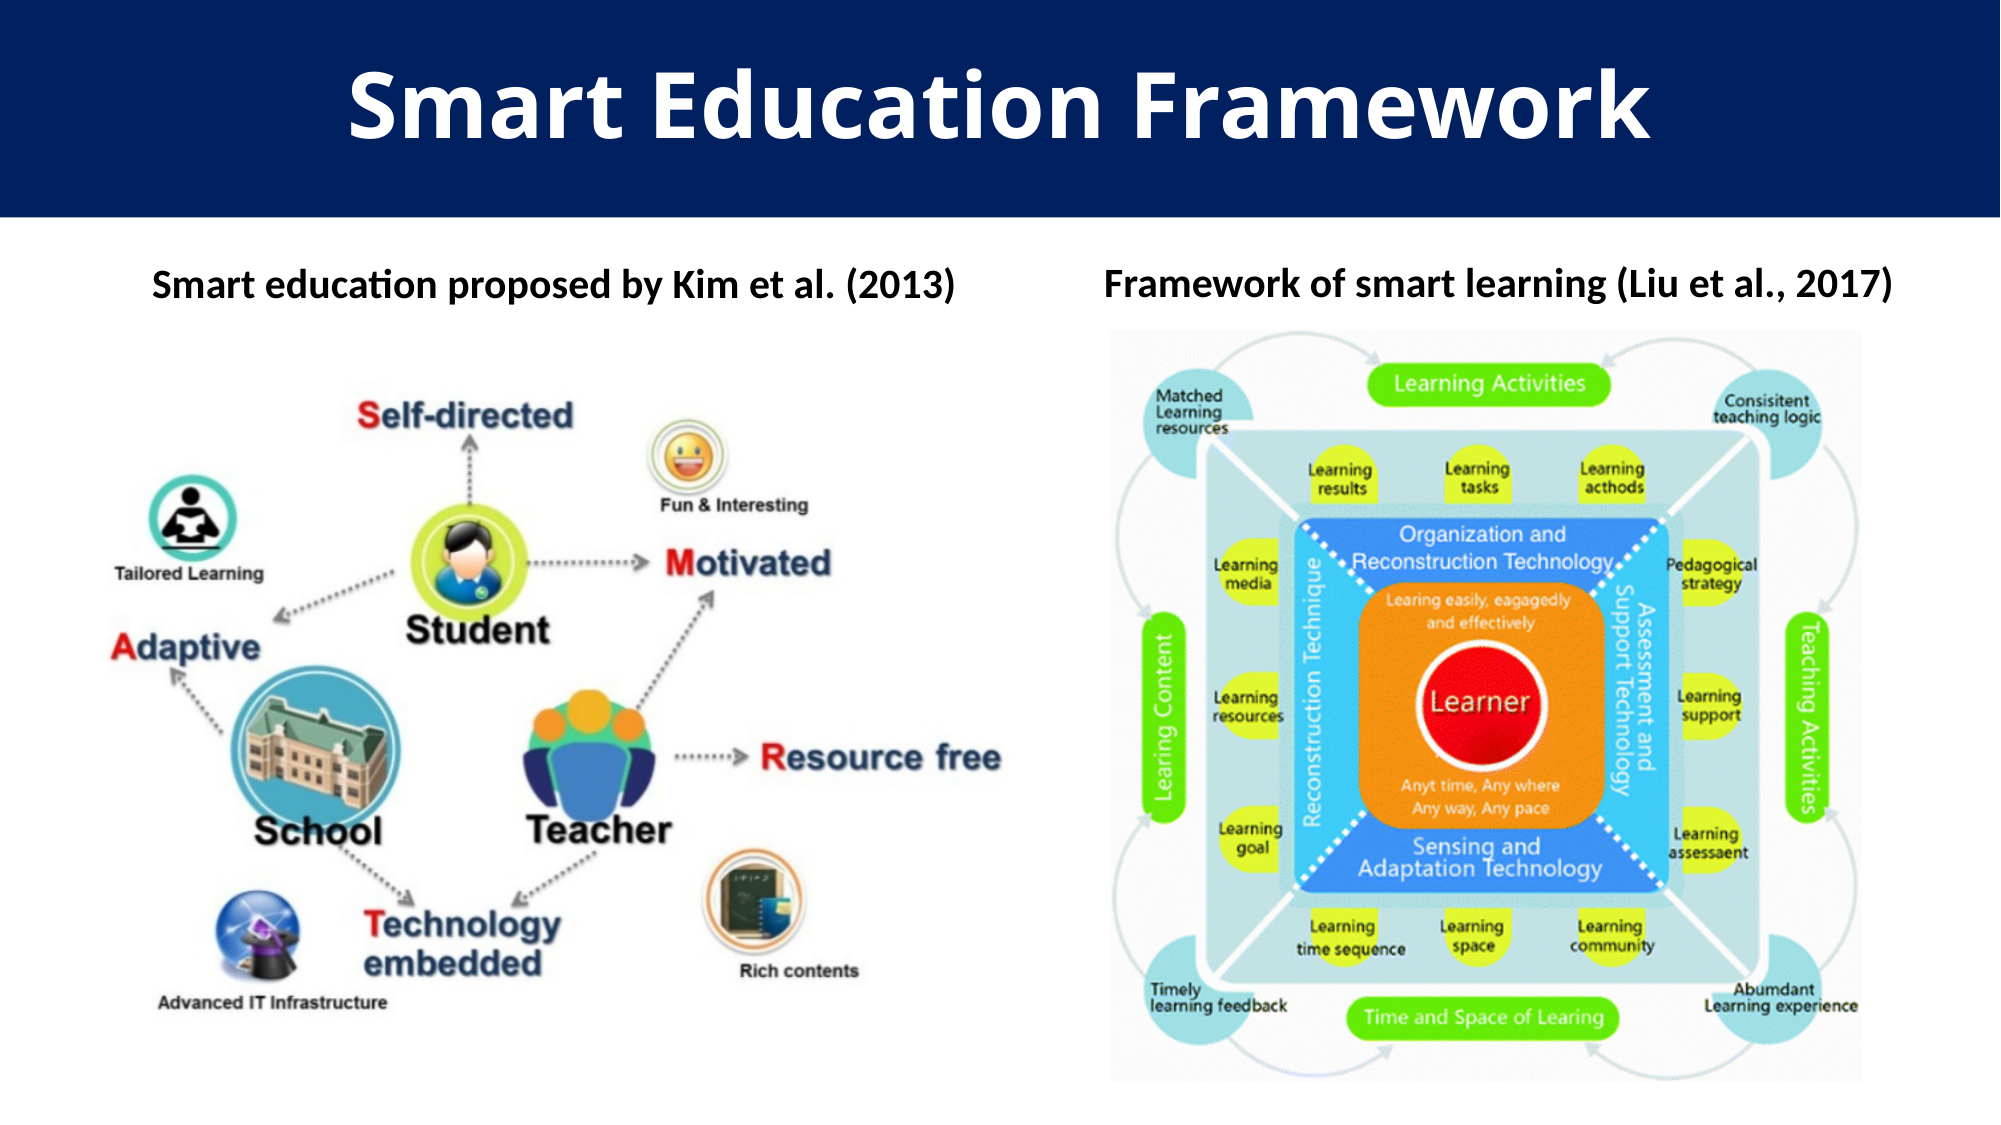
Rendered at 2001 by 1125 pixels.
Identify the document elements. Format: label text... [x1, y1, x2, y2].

picture [1109, 328, 1863, 1084]
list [90, 377, 1025, 1035]
title Smart Education Framework [0, 0, 2000, 218]
text_box Framework of smart learning (Liu et al., 2017) [1089, 248, 1910, 314]
text_box Smart education proposed by Kim et al. (2013) [137, 240, 1824, 316]
